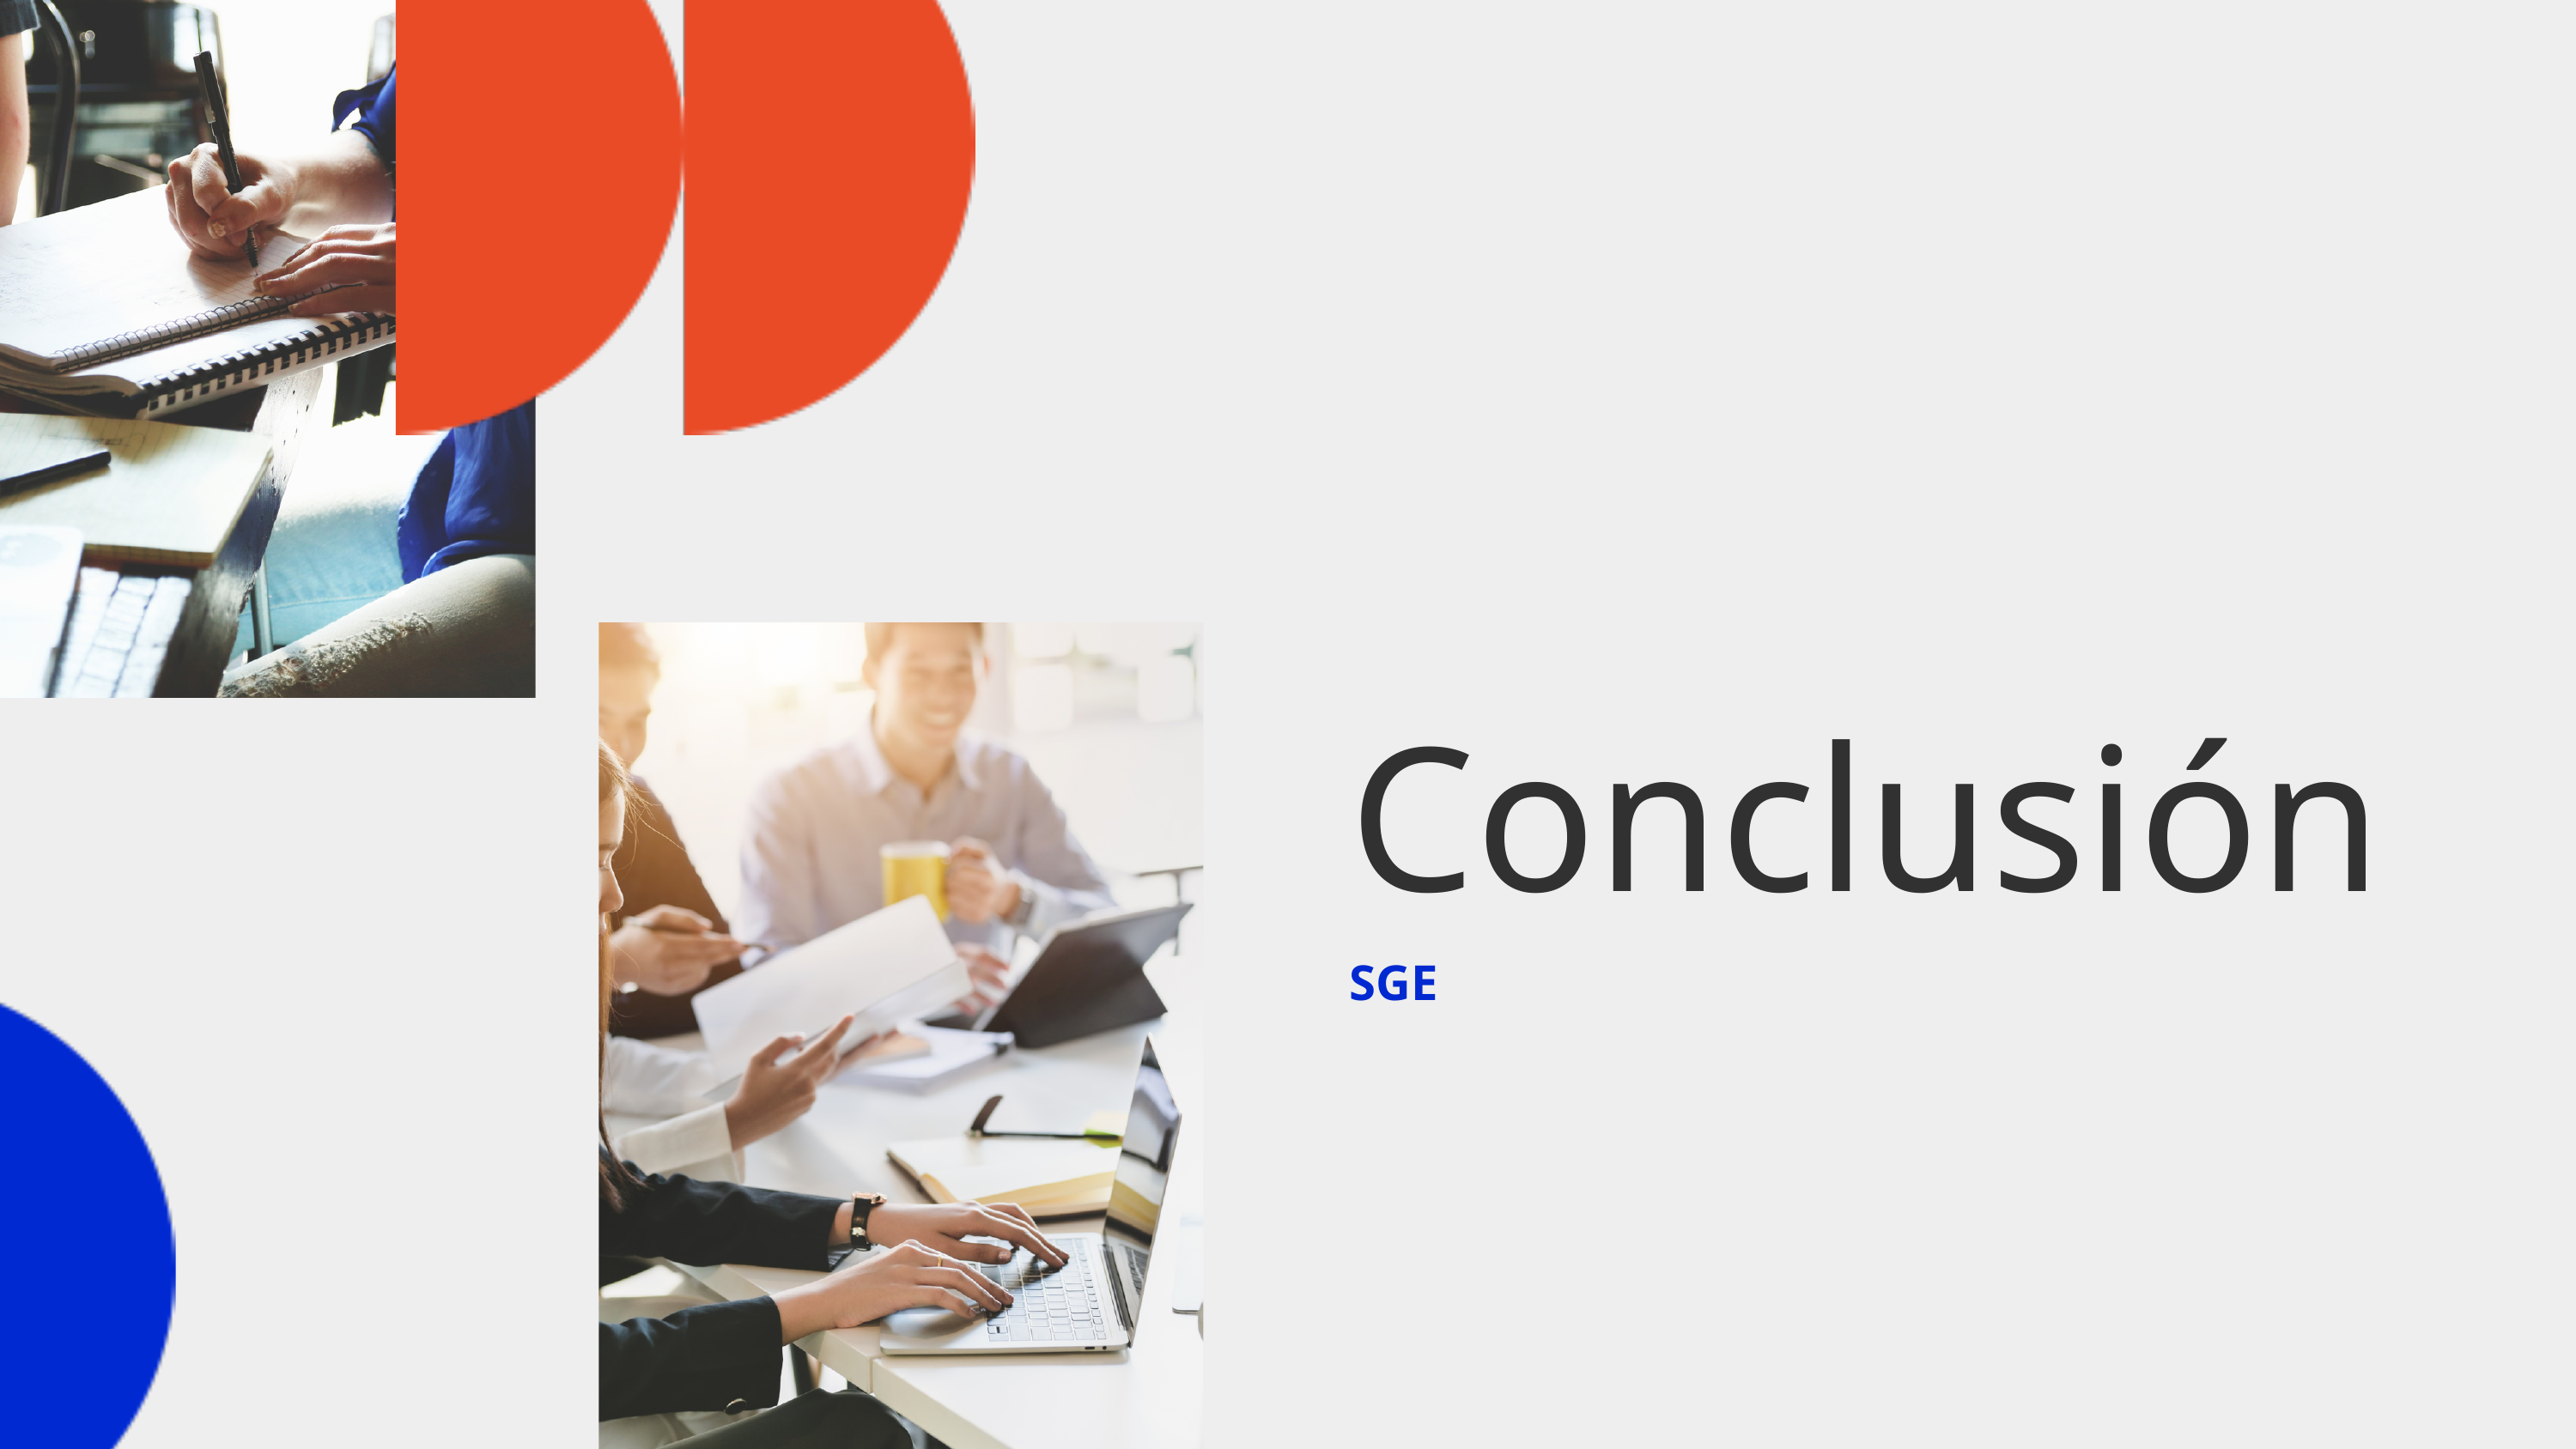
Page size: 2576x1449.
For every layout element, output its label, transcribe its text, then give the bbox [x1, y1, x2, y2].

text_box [598, 621, 1204, 1449]
text_box Conclusión [1349, 712, 2400, 932]
text_box [539, 0, 975, 435]
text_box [0, 0, 536, 698]
text_box [0, 981, 176, 1449]
text_box SGE [1349, 956, 1802, 1010]
